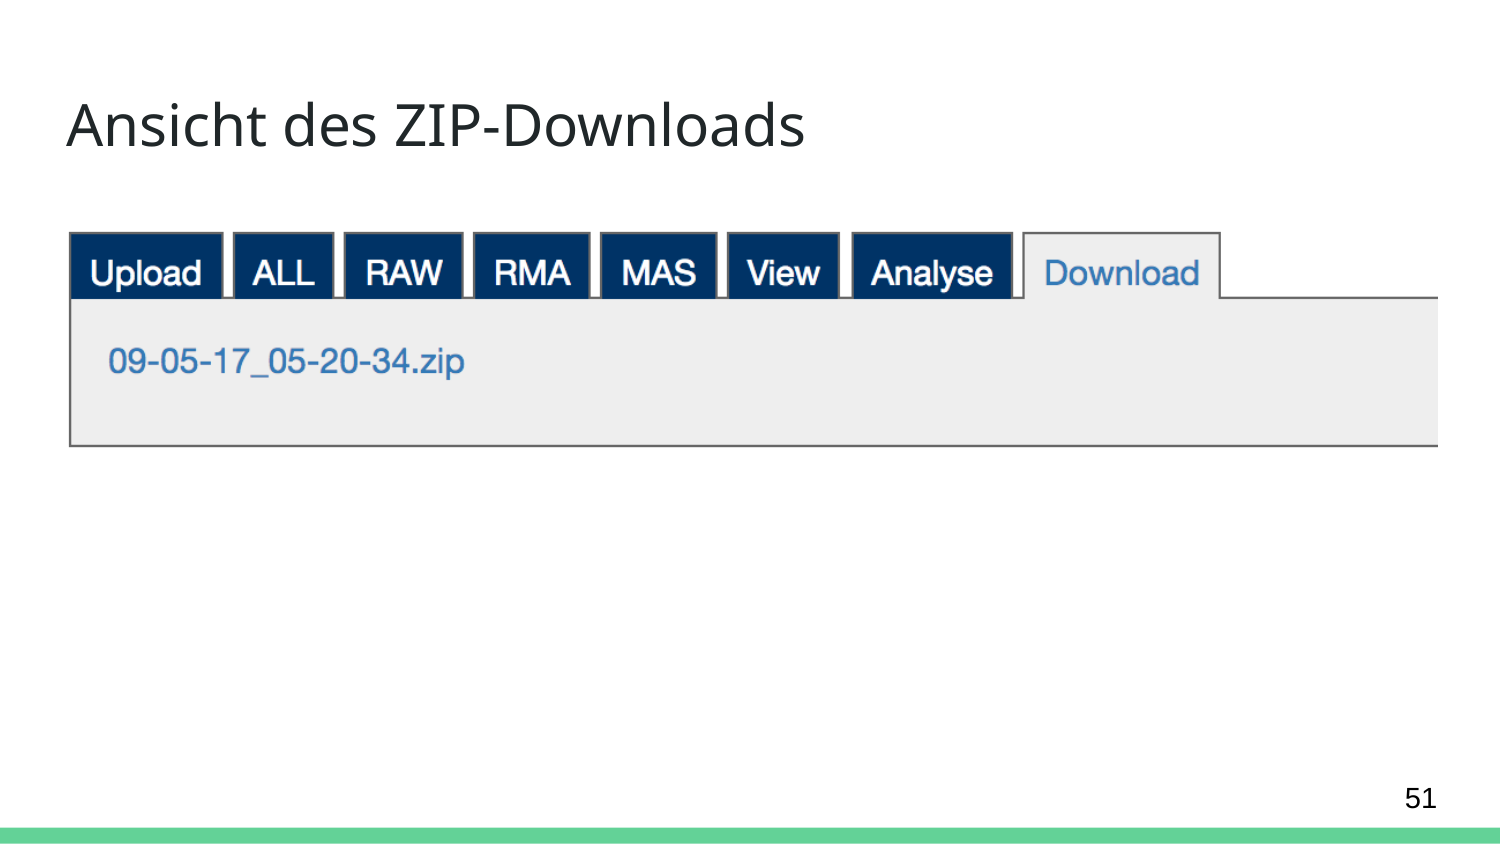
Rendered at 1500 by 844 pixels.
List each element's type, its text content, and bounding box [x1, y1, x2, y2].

slide_number ‹#› [1389, 764, 1480, 830]
picture [39, 188, 1438, 556]
title Ansicht des ZIP-Downloads [51, 72, 1449, 167]
